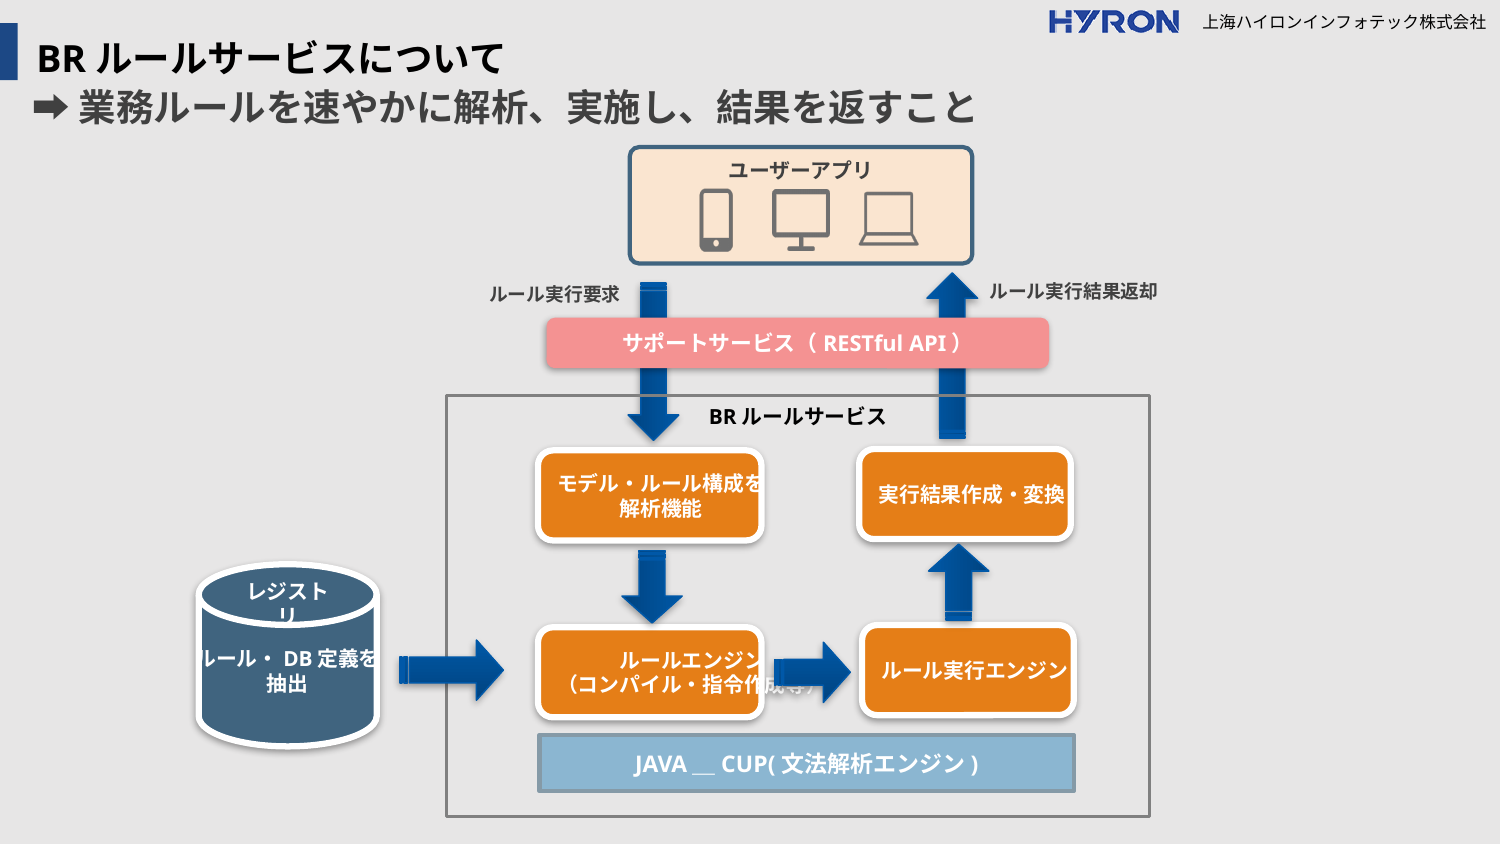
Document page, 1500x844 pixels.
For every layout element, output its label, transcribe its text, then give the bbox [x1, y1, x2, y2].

text_box [0, 23, 18, 81]
picture [1038, 4, 1189, 41]
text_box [198, 146, 1170, 817]
text_box ➡️業務ルールを速やかに解析、実施し、結果を返すこと [17, 77, 1132, 137]
text_box BRルールサービスについて [21, 27, 586, 77]
